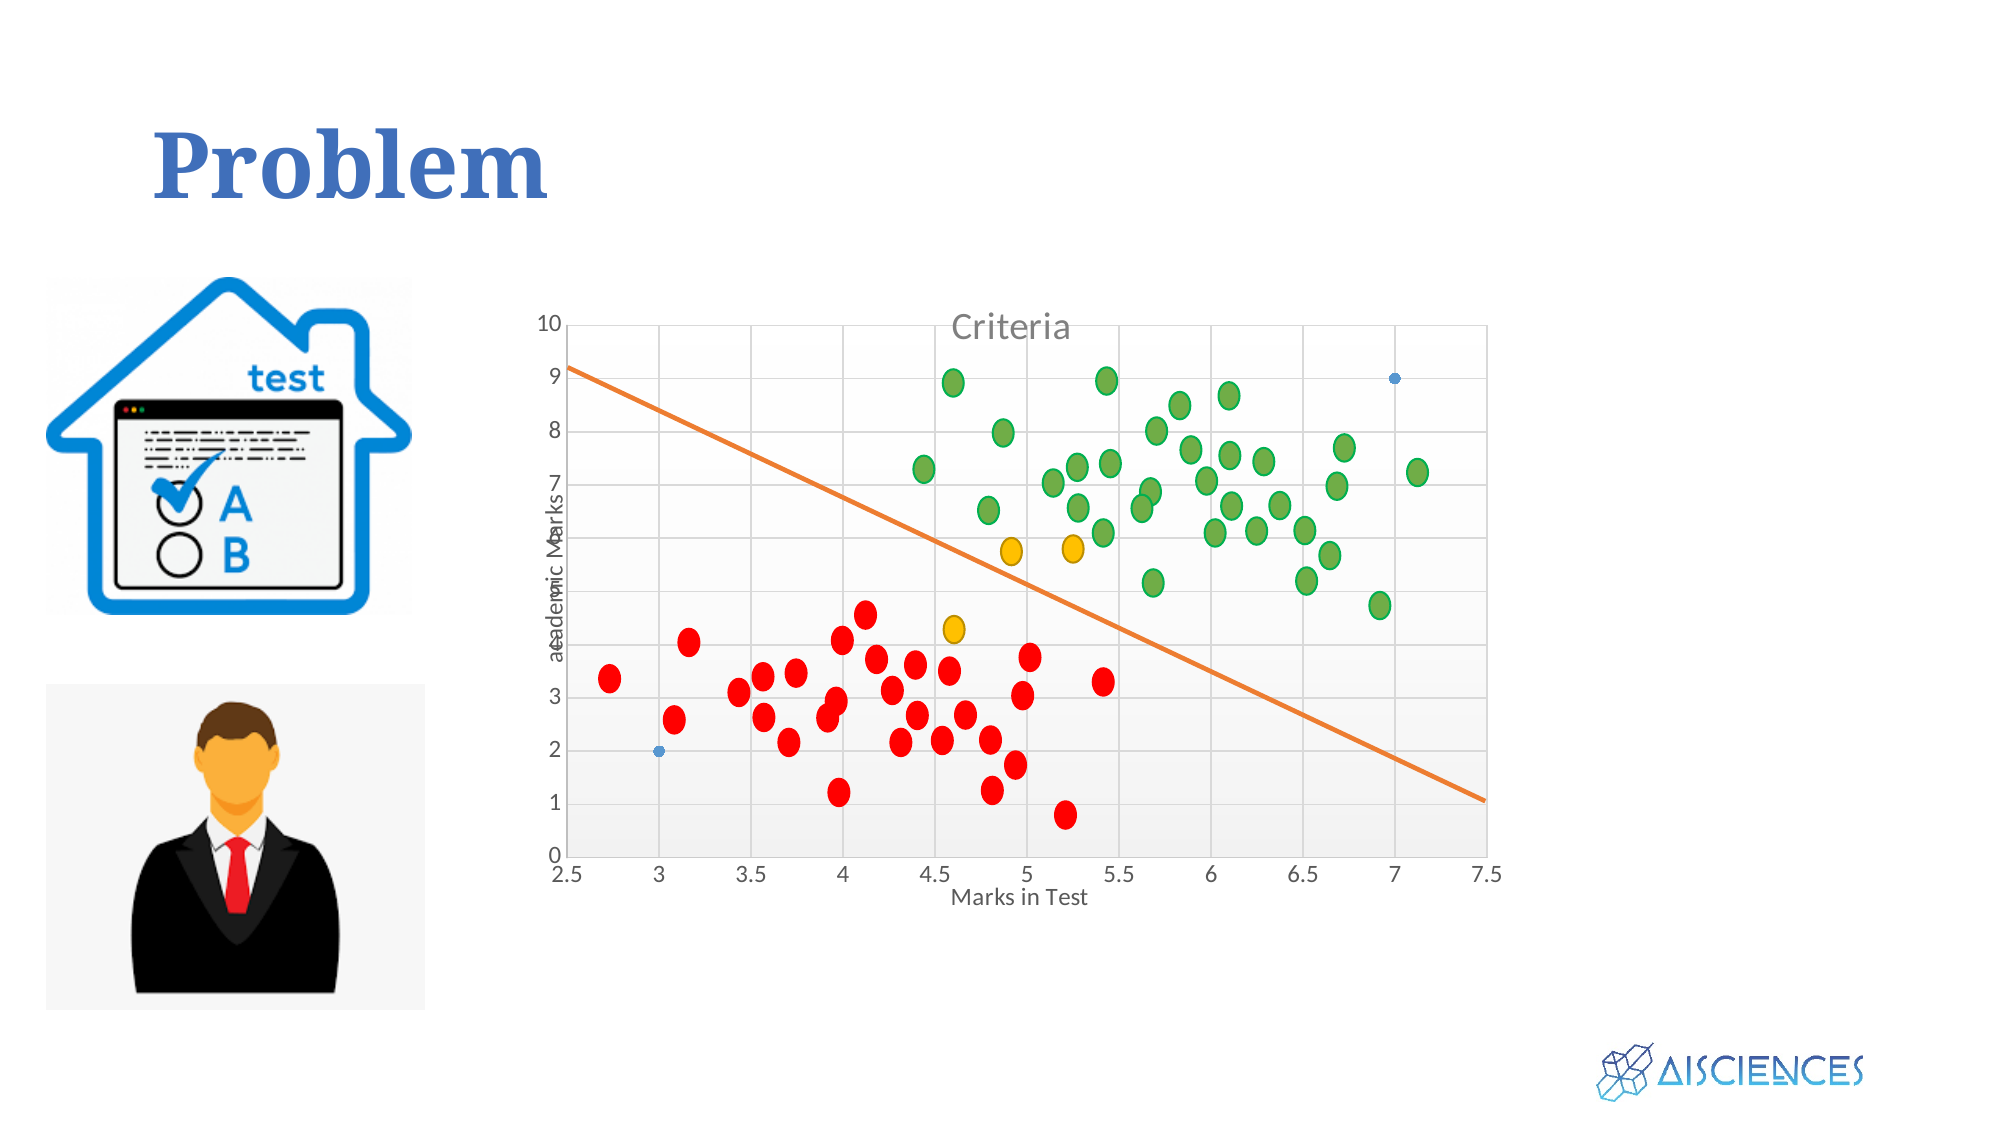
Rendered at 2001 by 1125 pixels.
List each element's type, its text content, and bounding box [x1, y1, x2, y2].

picture [1596, 1042, 1863, 1102]
chart [515, 277, 1509, 920]
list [46, 684, 425, 1010]
picture [46, 277, 412, 615]
title Problem [137, 59, 1863, 278]
